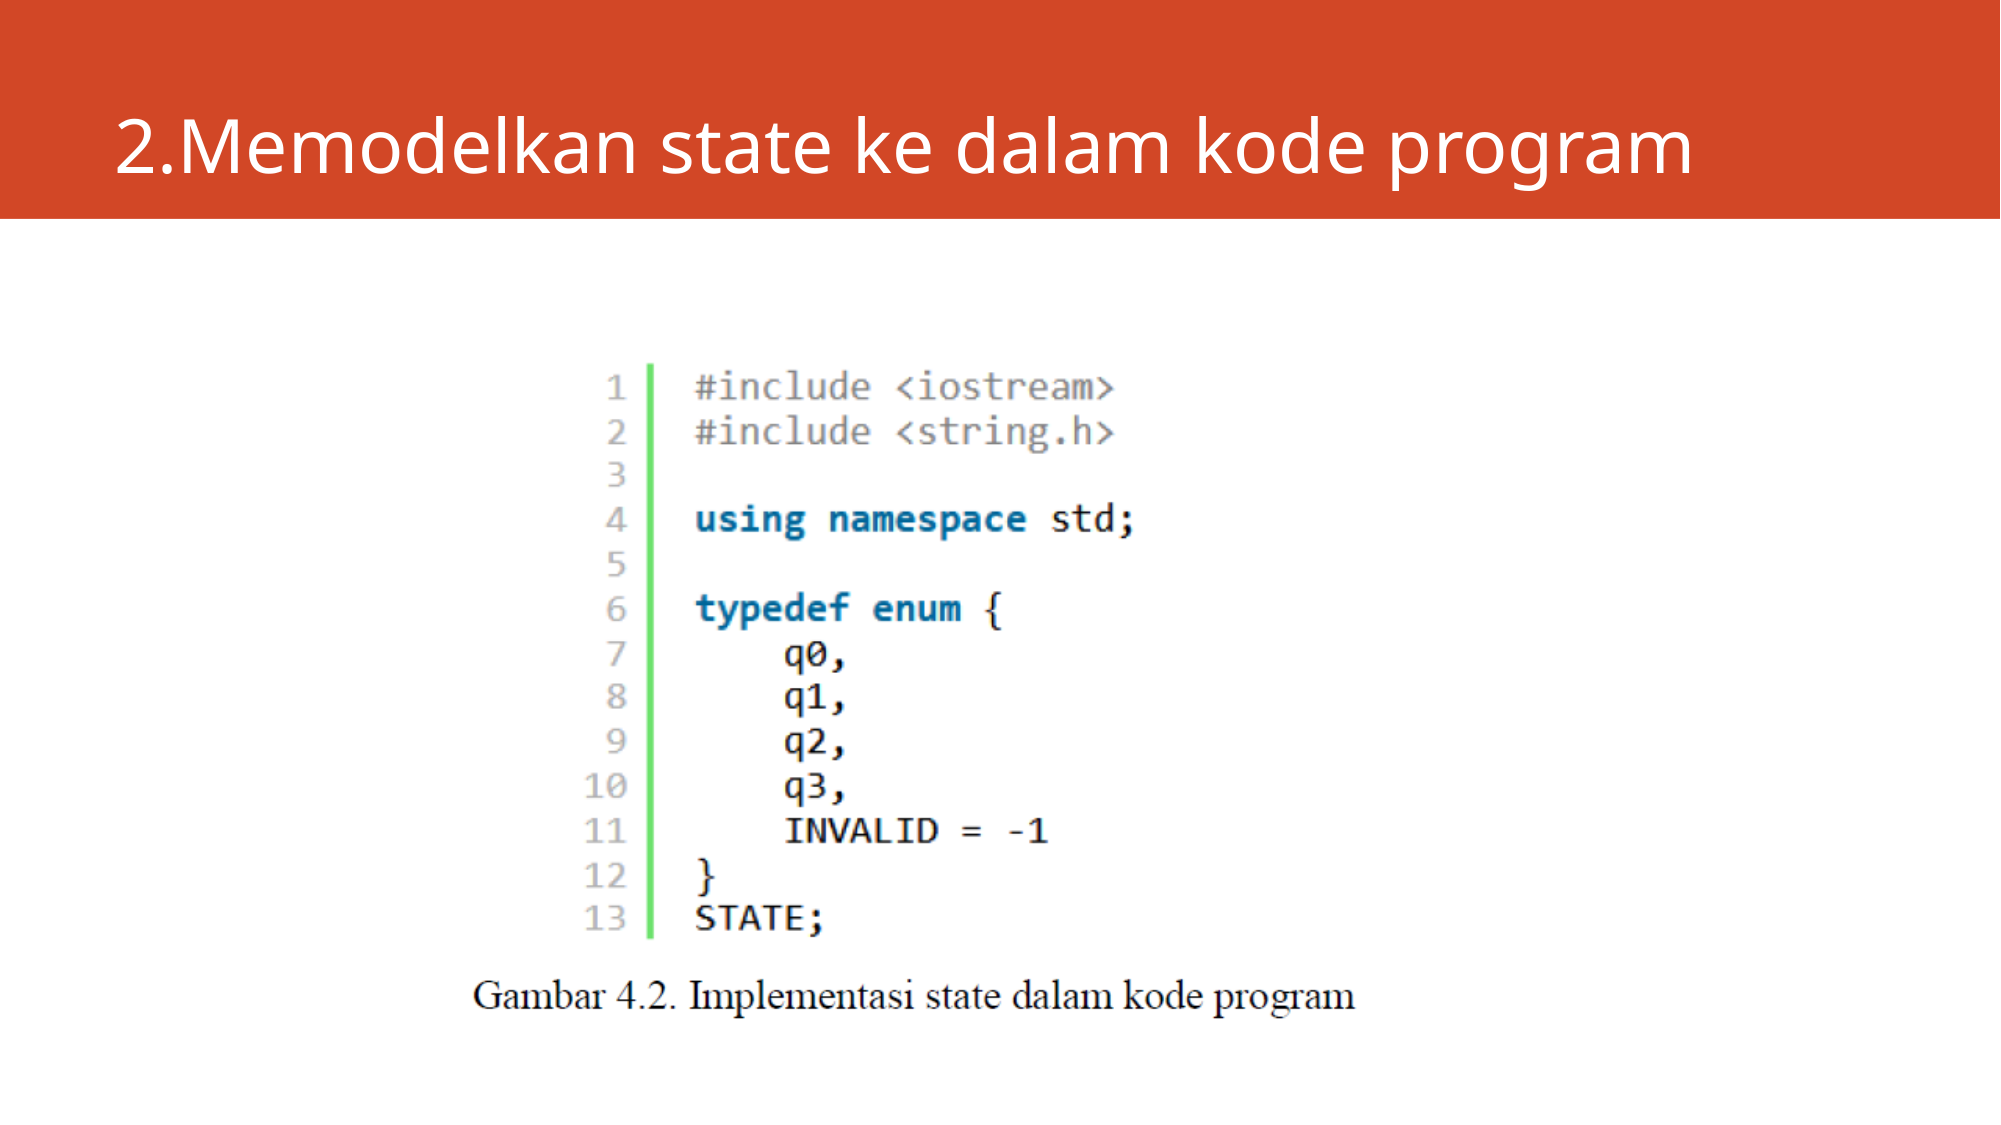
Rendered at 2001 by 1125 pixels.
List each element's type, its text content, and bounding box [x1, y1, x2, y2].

picture [332, 321, 1444, 1031]
title 2.Memodelkan state ke dalam kode program [99, 0, 1863, 197]
